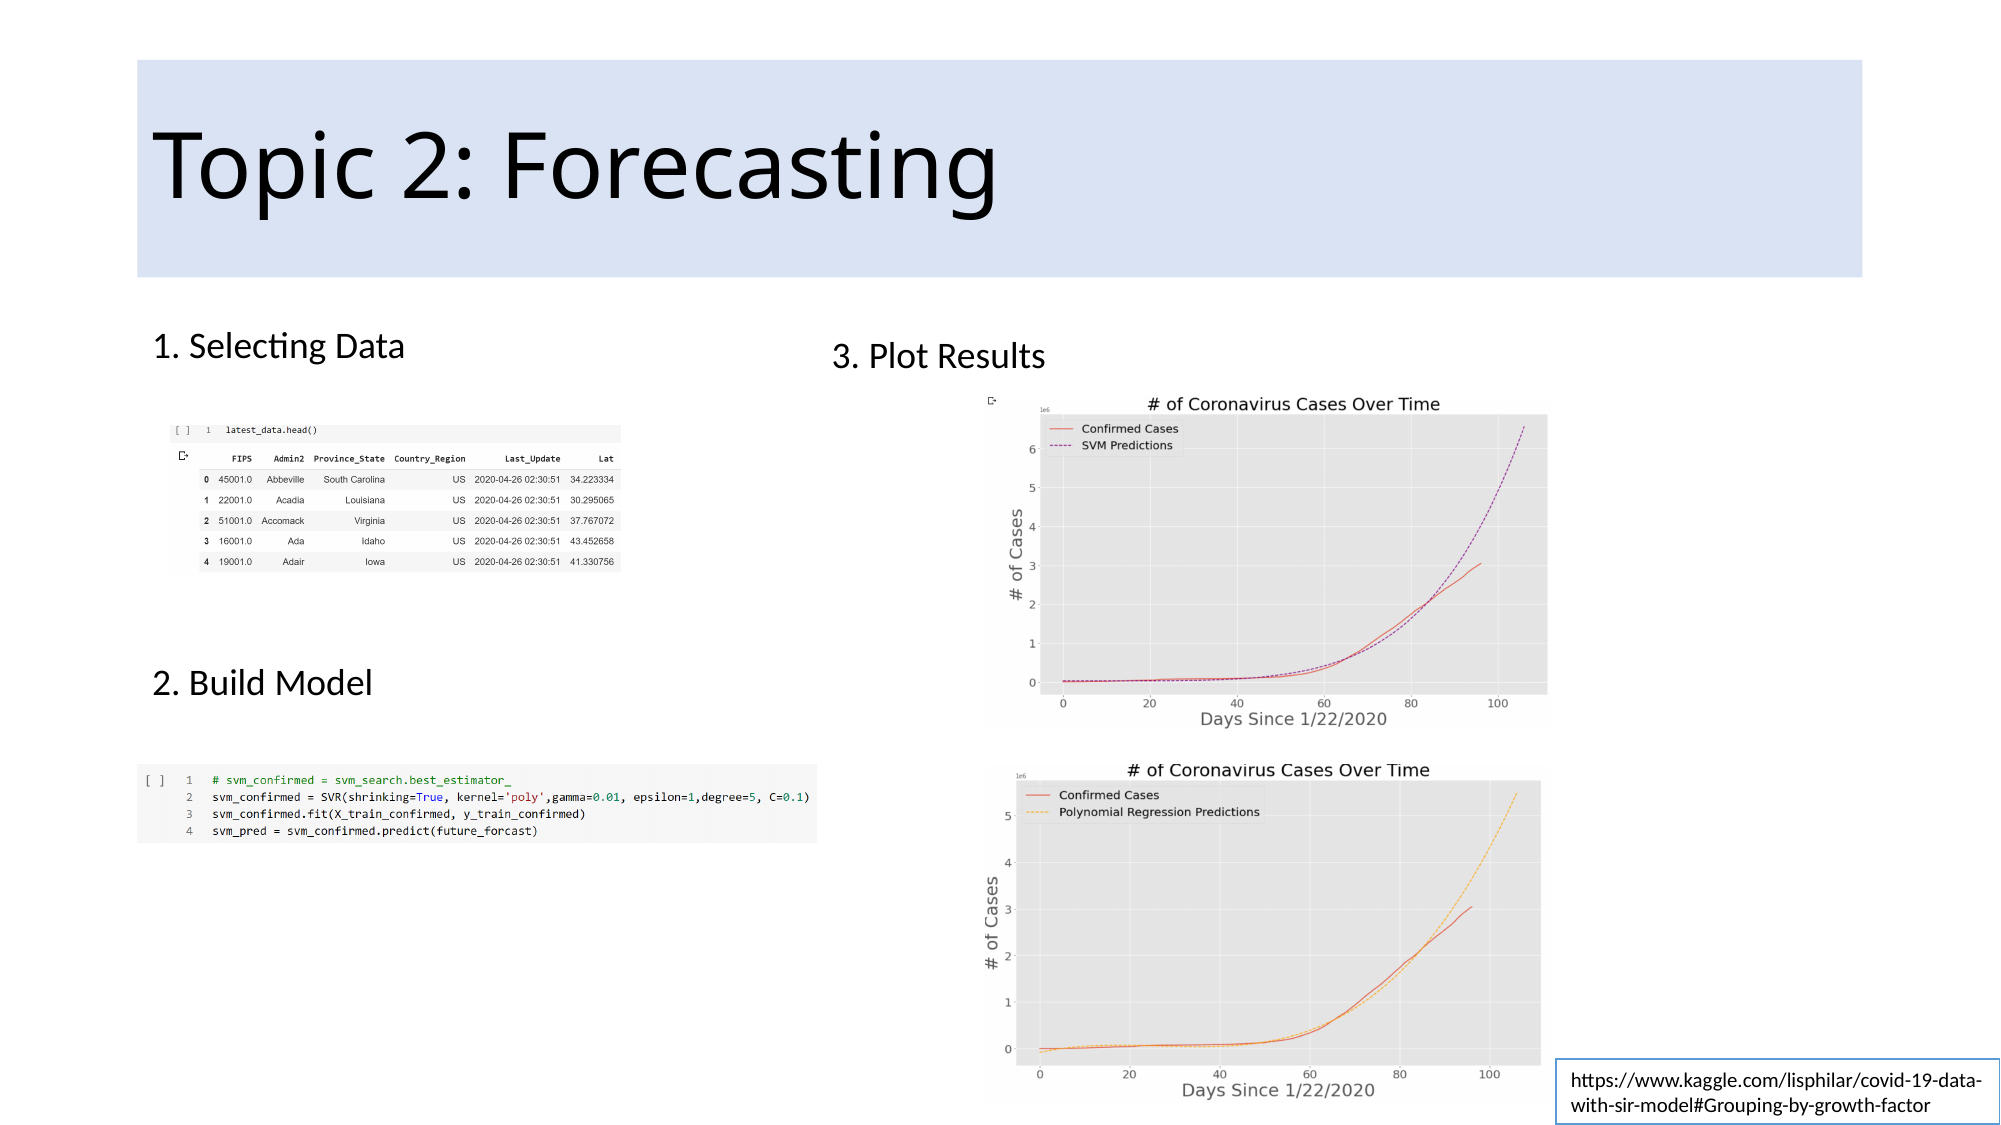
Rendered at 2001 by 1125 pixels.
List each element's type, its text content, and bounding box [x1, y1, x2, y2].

picture [985, 395, 1551, 731]
text_box 3. Plot Results [816, 323, 1267, 384]
picture [129, 764, 817, 843]
text_box 2. Build Model [137, 649, 727, 710]
picture [170, 425, 621, 577]
picture [985, 764, 1551, 1103]
text_box 1. Selecting Data [137, 313, 689, 374]
title Topic 2: Forecasting [137, 59, 1863, 278]
text_box https://www.kaggle.com/lisphilar/covid-19-data-with-sir-model#Grouping-by-growth-factor [1555, 1058, 2000, 1125]
